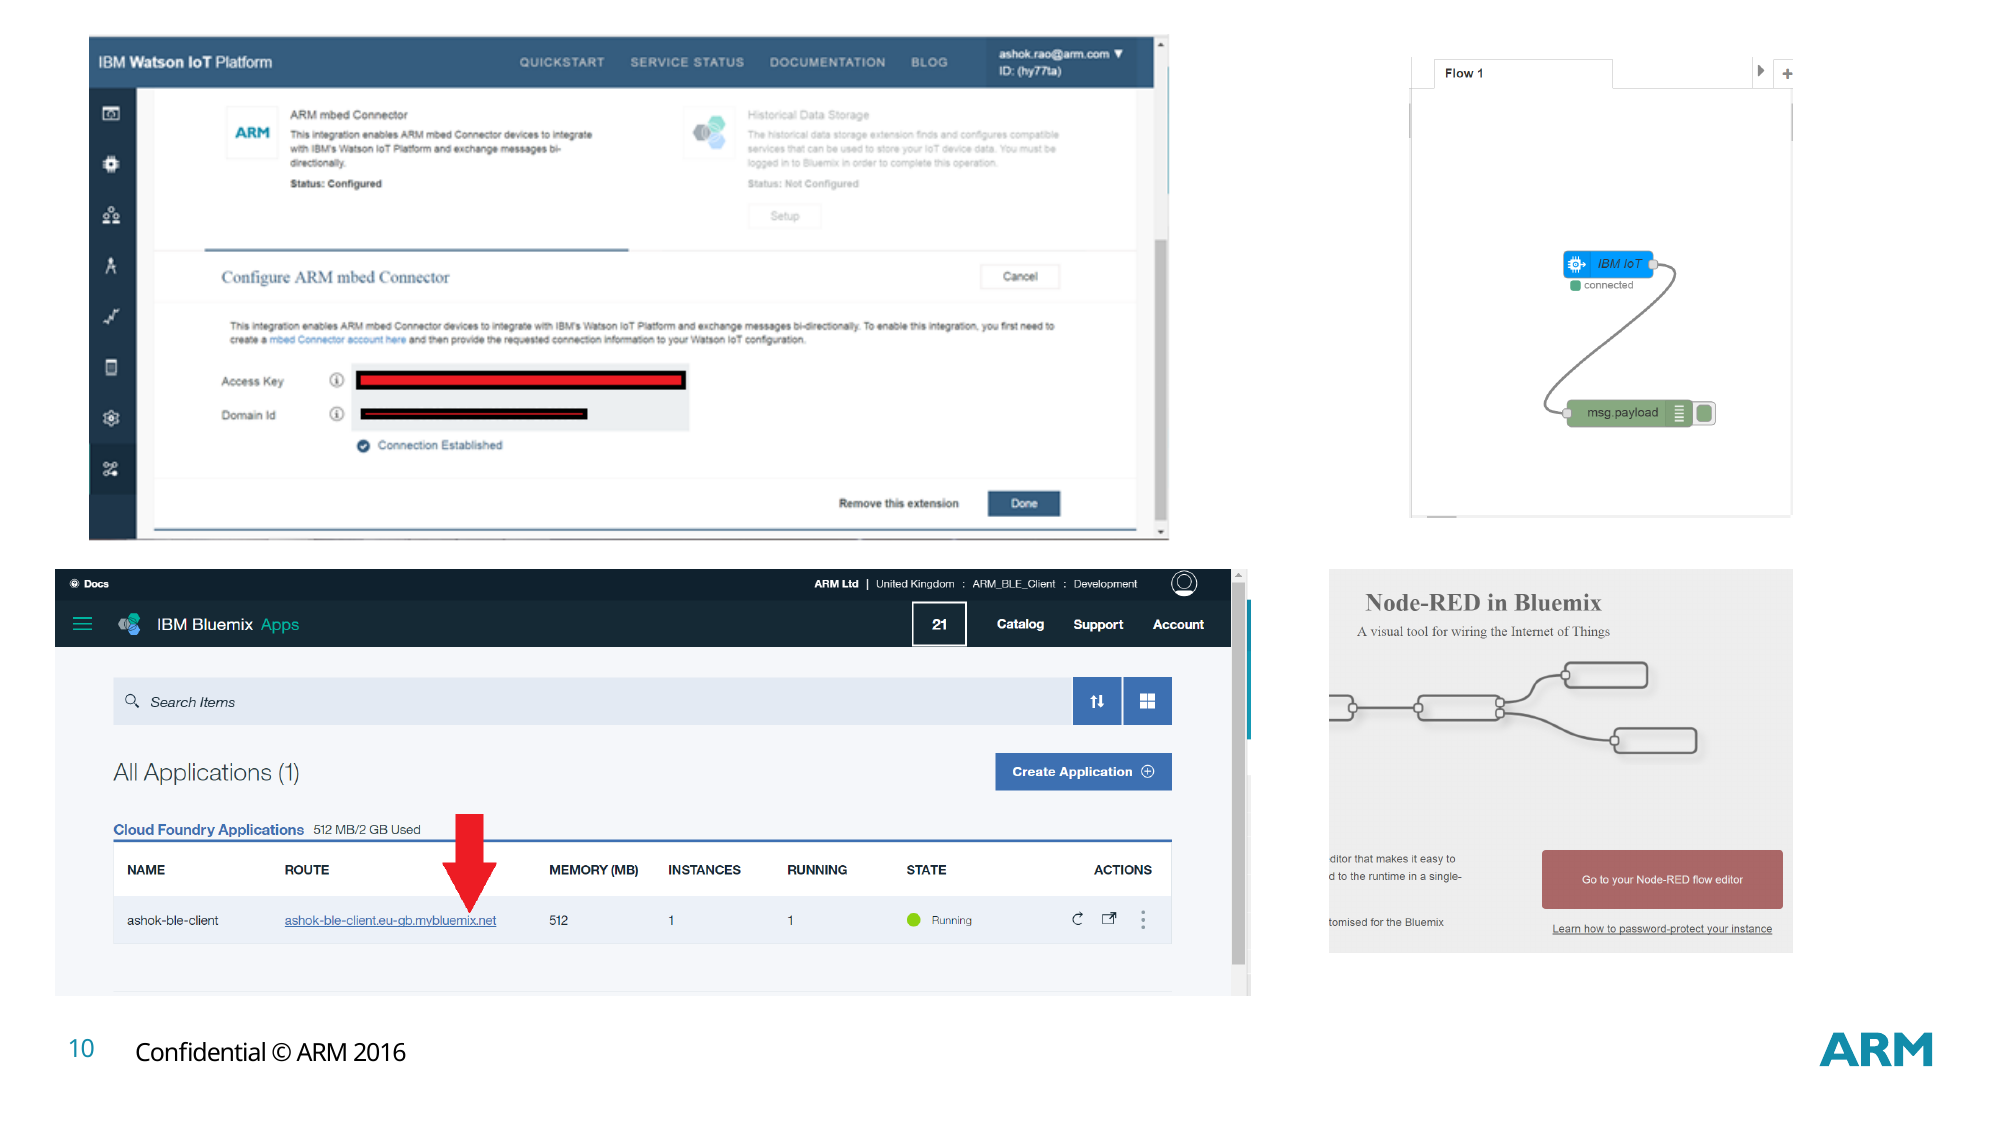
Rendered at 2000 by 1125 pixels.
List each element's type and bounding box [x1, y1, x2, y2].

picture [1328, 569, 1794, 954]
picture [89, 34, 1175, 542]
picture [1409, 57, 1794, 519]
picture [55, 569, 1251, 1037]
